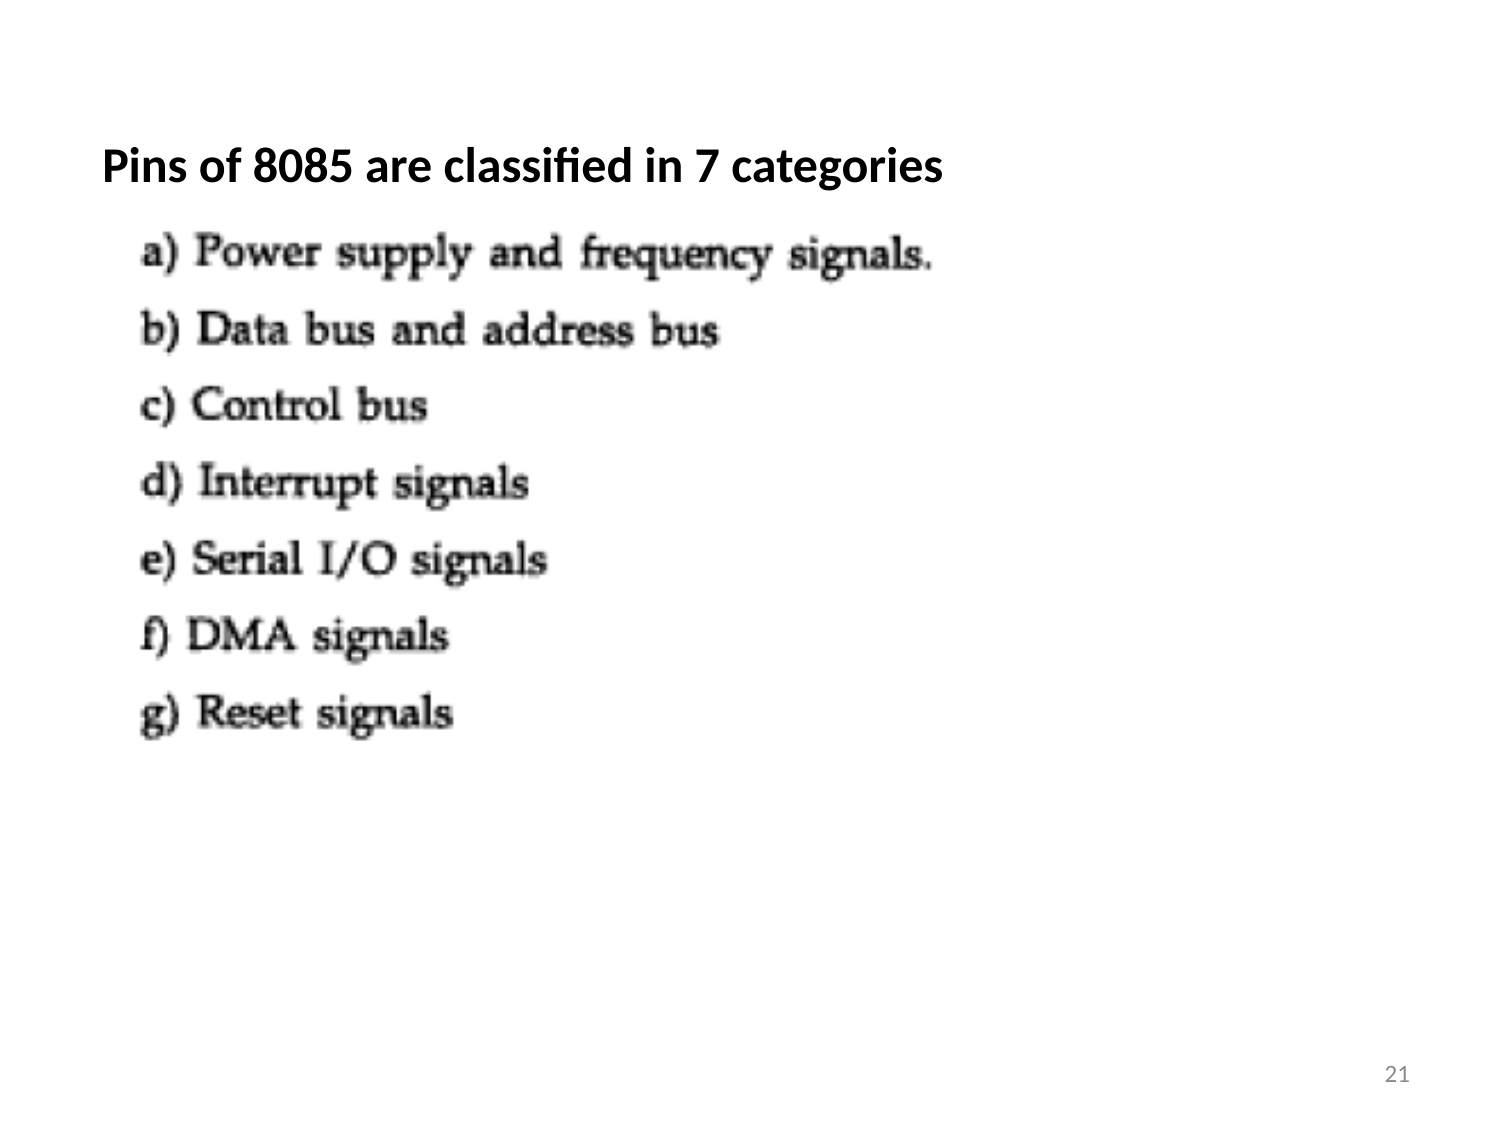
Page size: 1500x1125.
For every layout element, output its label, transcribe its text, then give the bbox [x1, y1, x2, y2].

slide_number 21 [1074, 1042, 1425, 1103]
text_box Pins of 8085 are classified in 7 categories [87, 124, 1000, 200]
picture [74, 212, 1012, 766]
